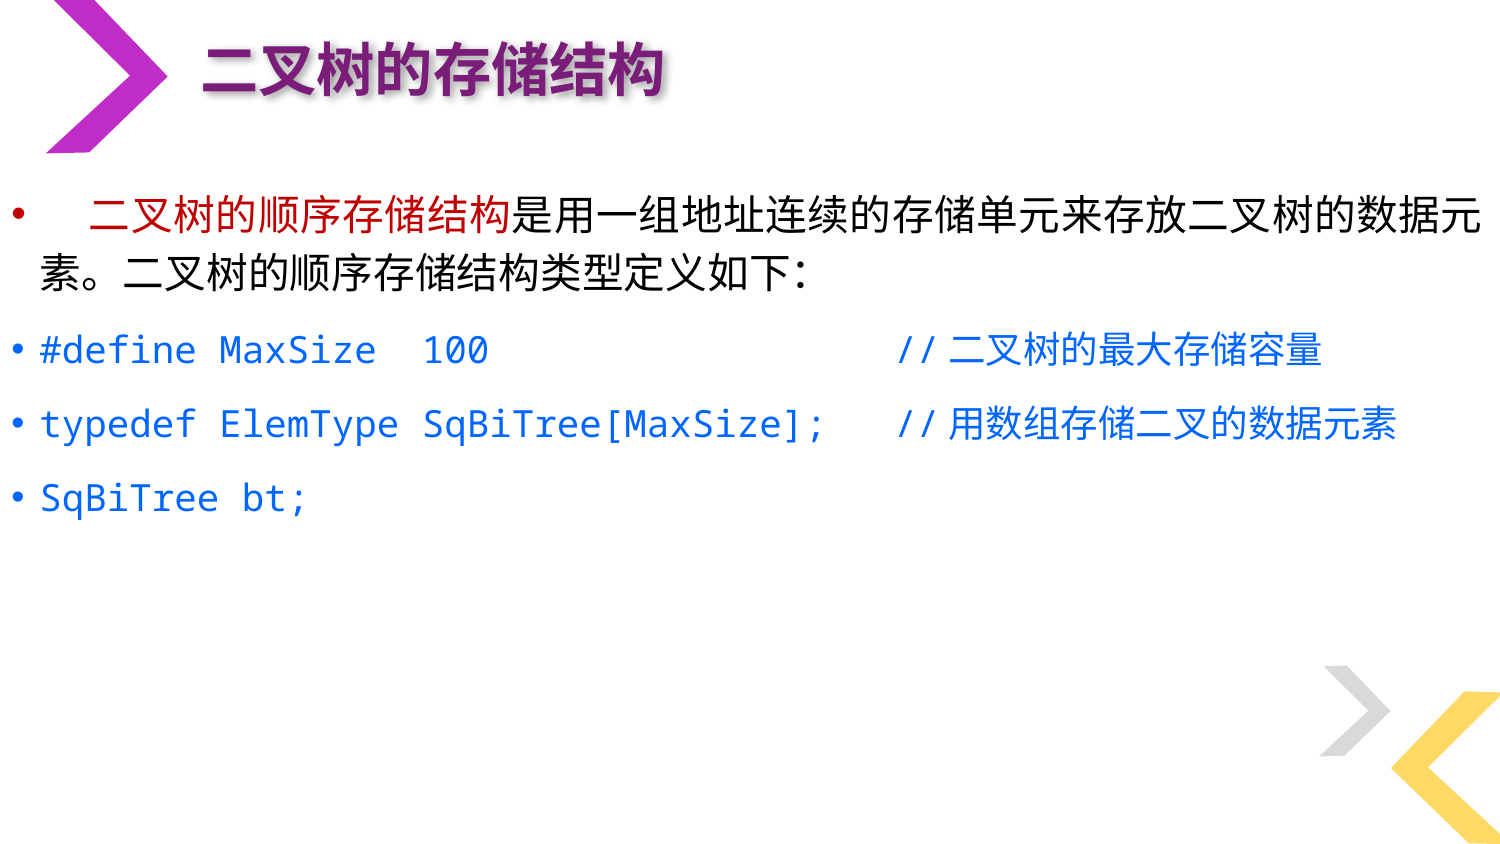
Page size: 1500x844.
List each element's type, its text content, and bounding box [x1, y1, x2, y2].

list 二叉树的存储结构 [188, 35, 1214, 111]
list 二叉树的顺序存储结构是用一组地址连续的存储单元来存放二叉树的数据元素。二叉树的顺序存储结构类型定义如下： #define MaxSize 100 //二叉树的最大存储容量 typedef ElemType SqBiTree[MaxSize]; //用数组存储二叉的数据元素 SqBiTree bt; [0, 174, 1495, 751]
